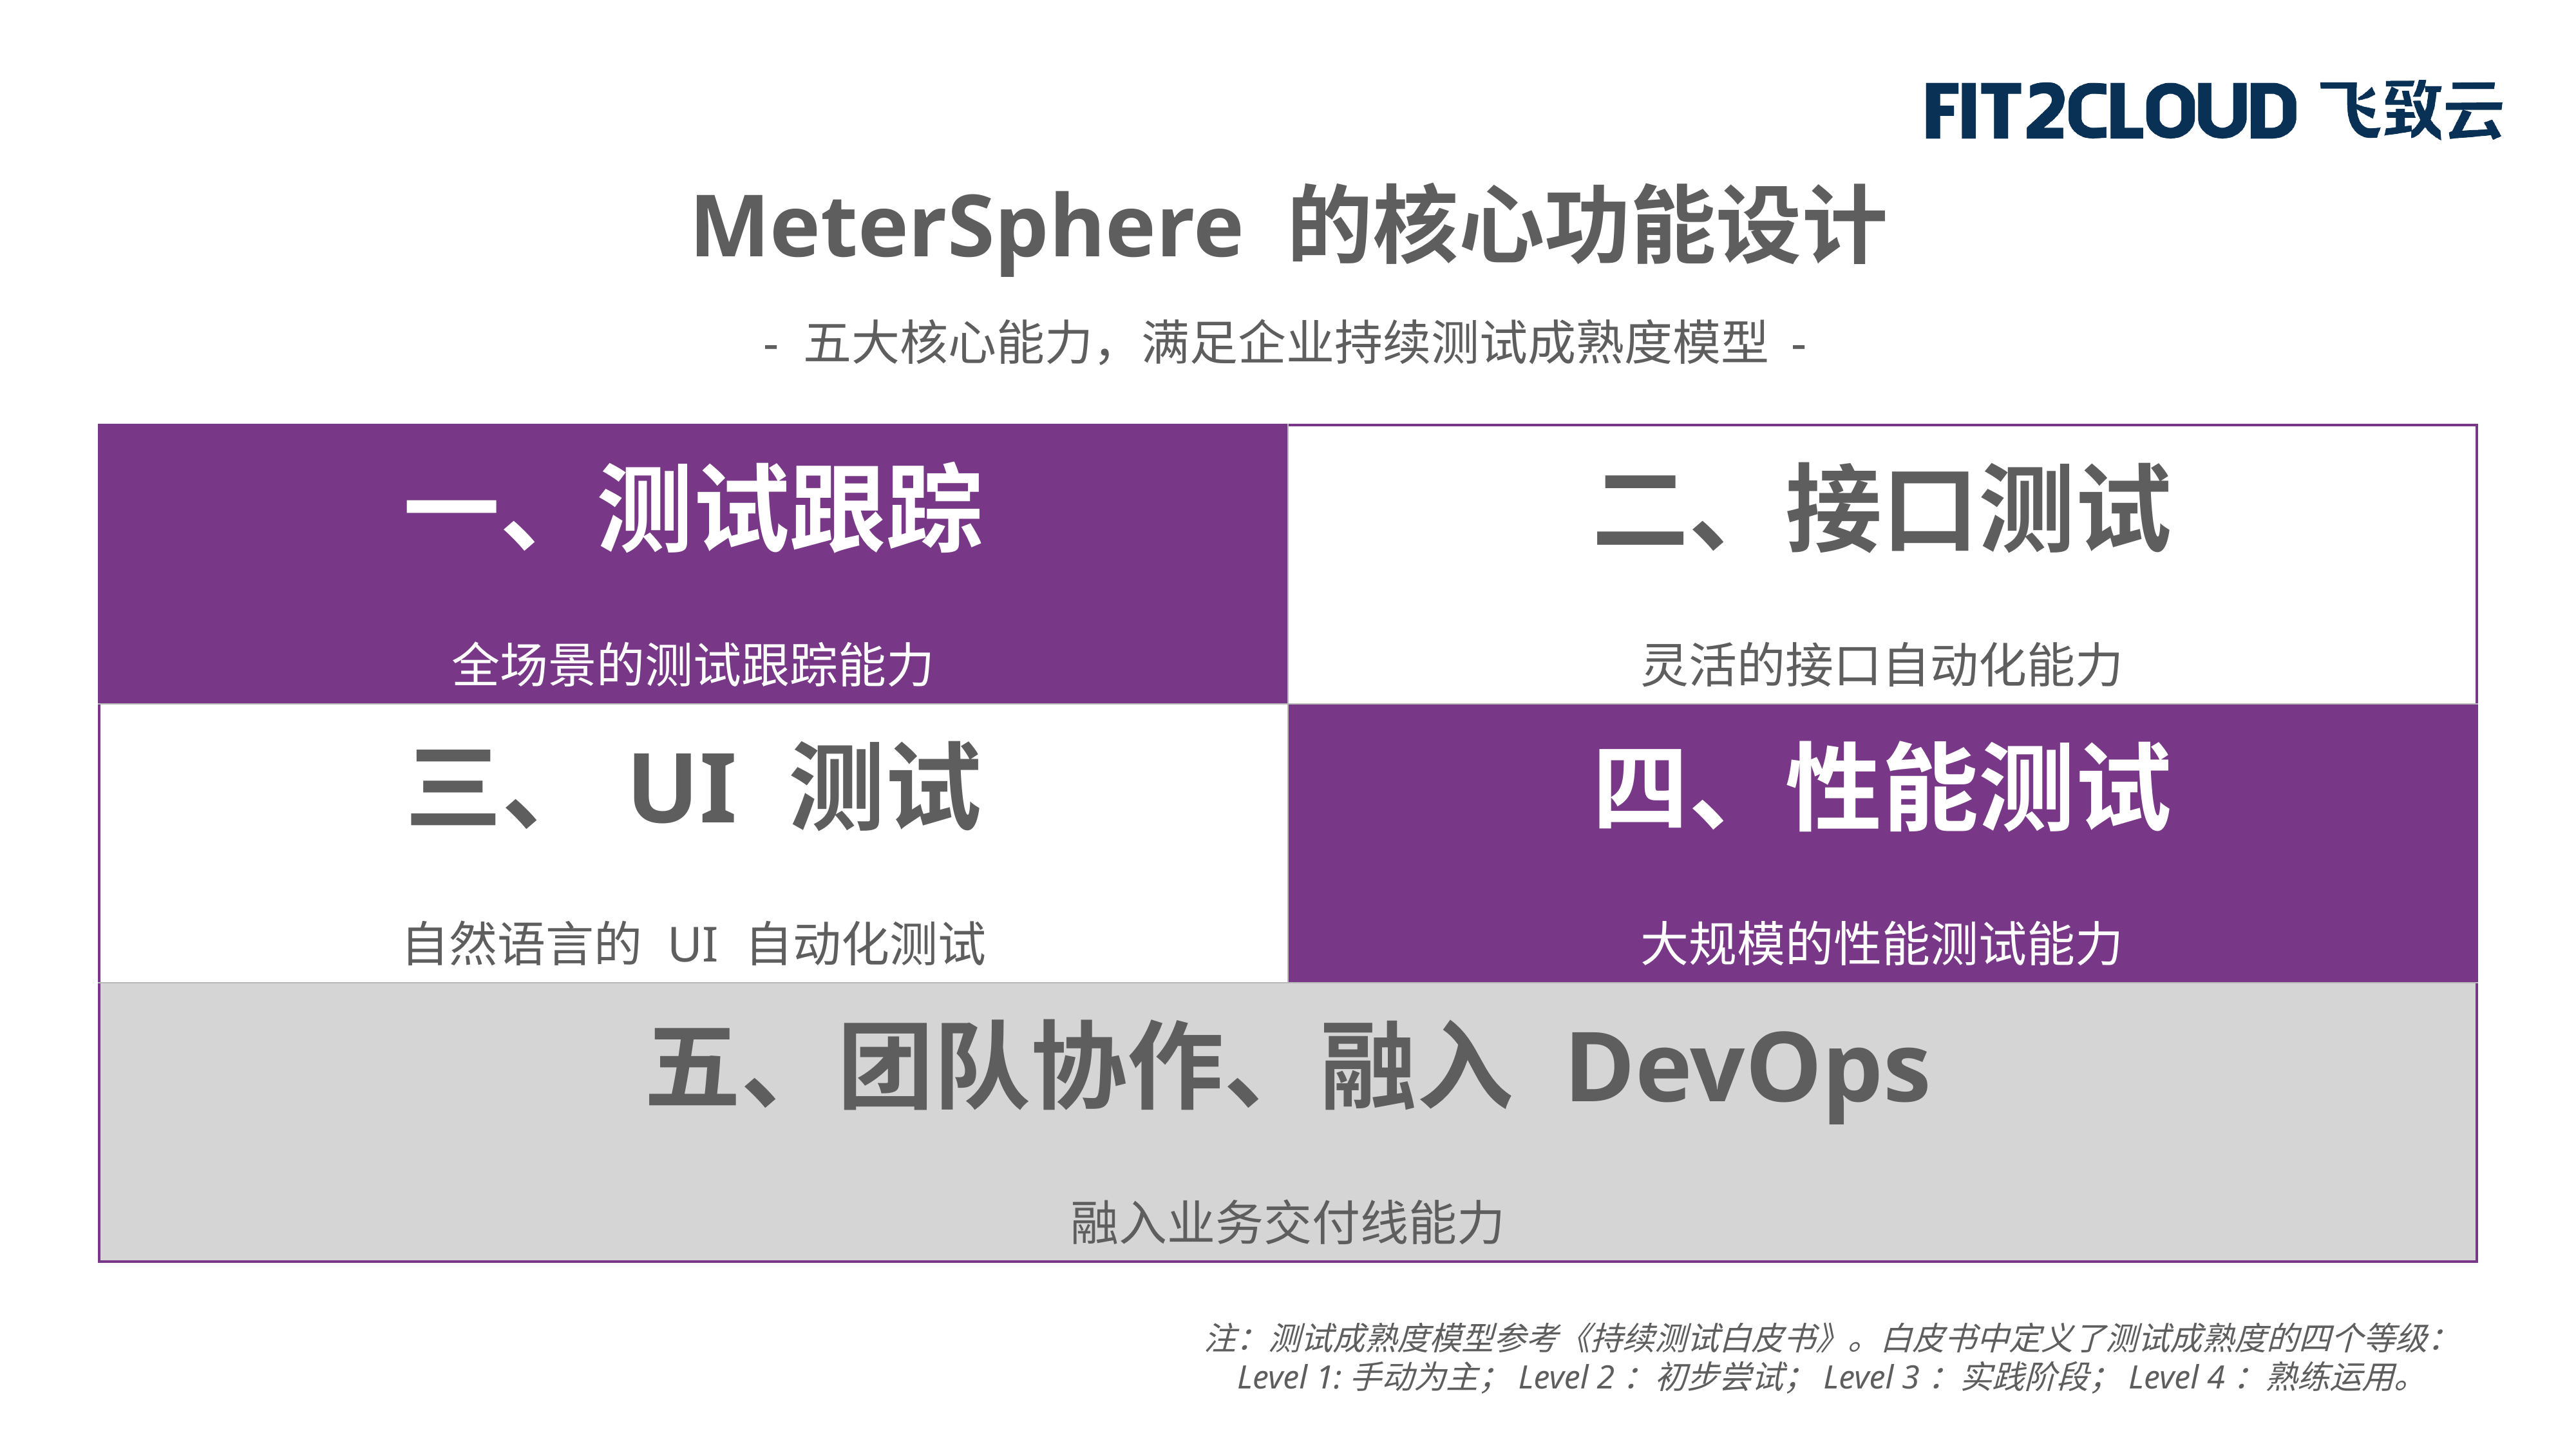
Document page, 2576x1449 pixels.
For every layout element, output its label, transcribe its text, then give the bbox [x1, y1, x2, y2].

table_header 二、接口测试 灵活的接口自动化能力 [1289, 426, 2476, 703]
table_header 一、测试跟踪 全场景的测试跟踪能力 [100, 426, 1287, 703]
table_cell 四、性能测试 大规模的性能测试能力 [1289, 705, 2476, 982]
table_cell 三、UI 测试 自然语言的 UI 自动化测试 [100, 705, 1287, 982]
text_box 注：测试成熟度模型参考《持续测试白皮书》。白皮书中定义了测试成熟度的四个等级： Level 1:手动为主；Level 2：初步尝试；Level 3：实践阶段；Level 4：熟练运用。 [1188, 1311, 2476, 1403]
table_cell 五、团队协作、融入 DevOps 融入业务交付线能力 [100, 983, 2476, 1260]
picture [1926, 80, 2503, 140]
text_box MeterSphere 的核心功能设计 [679, 160, 1898, 283]
text_box - 五大核心能力，满足企业持续测试成熟度模型 - [755, 304, 1815, 378]
